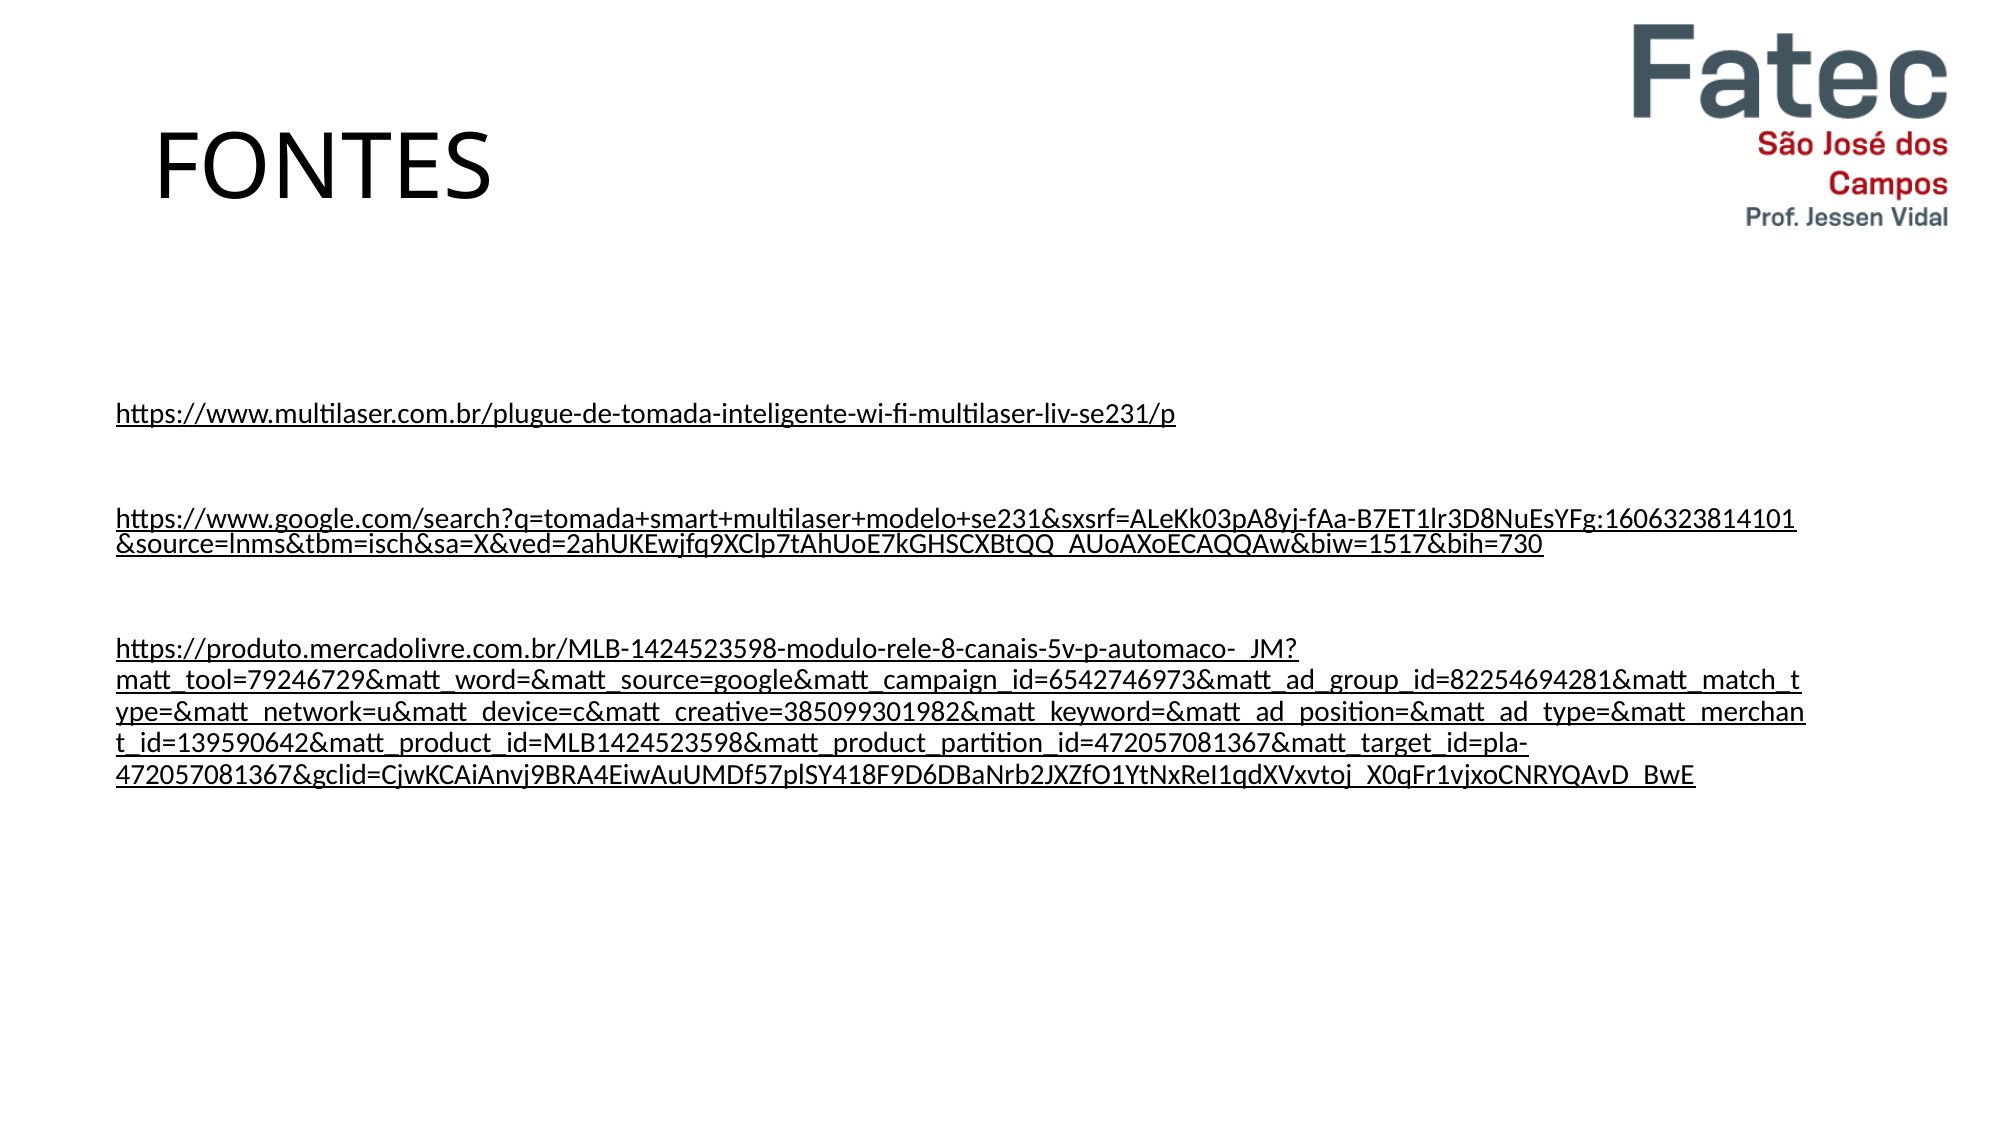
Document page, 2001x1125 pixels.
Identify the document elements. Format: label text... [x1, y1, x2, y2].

title FONTES [137, 59, 1863, 278]
list https://www.multilaser.com.br/plugue-de-tomada-inteligente-wi-fi-multilaser-liv-se231/p https://www.google.com/search?q=tomada+smart+multilaser+modelo+se231&sxsrf=ALeKk03pA8yj-fAa-B7ET1lr3D8NuEsYFg:1606323814101&source=lnms&tbm=isch&sa=X&ved=2ahUKEwjfq9XClp7tAhUoE7kGHSCXBtQQ_AUoAXoECAQQAw&biw=1517&bih=730 https://produto.mercadolivre.com.br/MLB-1424523598-modulo-rele-8-canais-5v-p-automaco-_JM?matt_tool=79246729&matt_word=&matt_source=google&matt_campaign_id=6542746973&matt_ad_group_id=82254694281&matt_match_type=&matt_network=u&matt_device=c&matt_creative=385099301982&matt_keyword=&matt_ad_position=&matt_ad_type=&matt_merchant_id=139590642&matt_product_id=MLB1424523598&matt_product_partition_id=472057081367&matt_target_id=pla-472057081367&gclid=CjwKCAiAnvj9BRA4EiwAuUMDf57plSY418F9D6DBaNrb2JXZfO1YtNxReI1qdXVxvtoj_X0qFr1vjxoCNRYQAvD_BwE [100, 390, 1826, 1105]
picture [1581, 24, 2000, 226]
